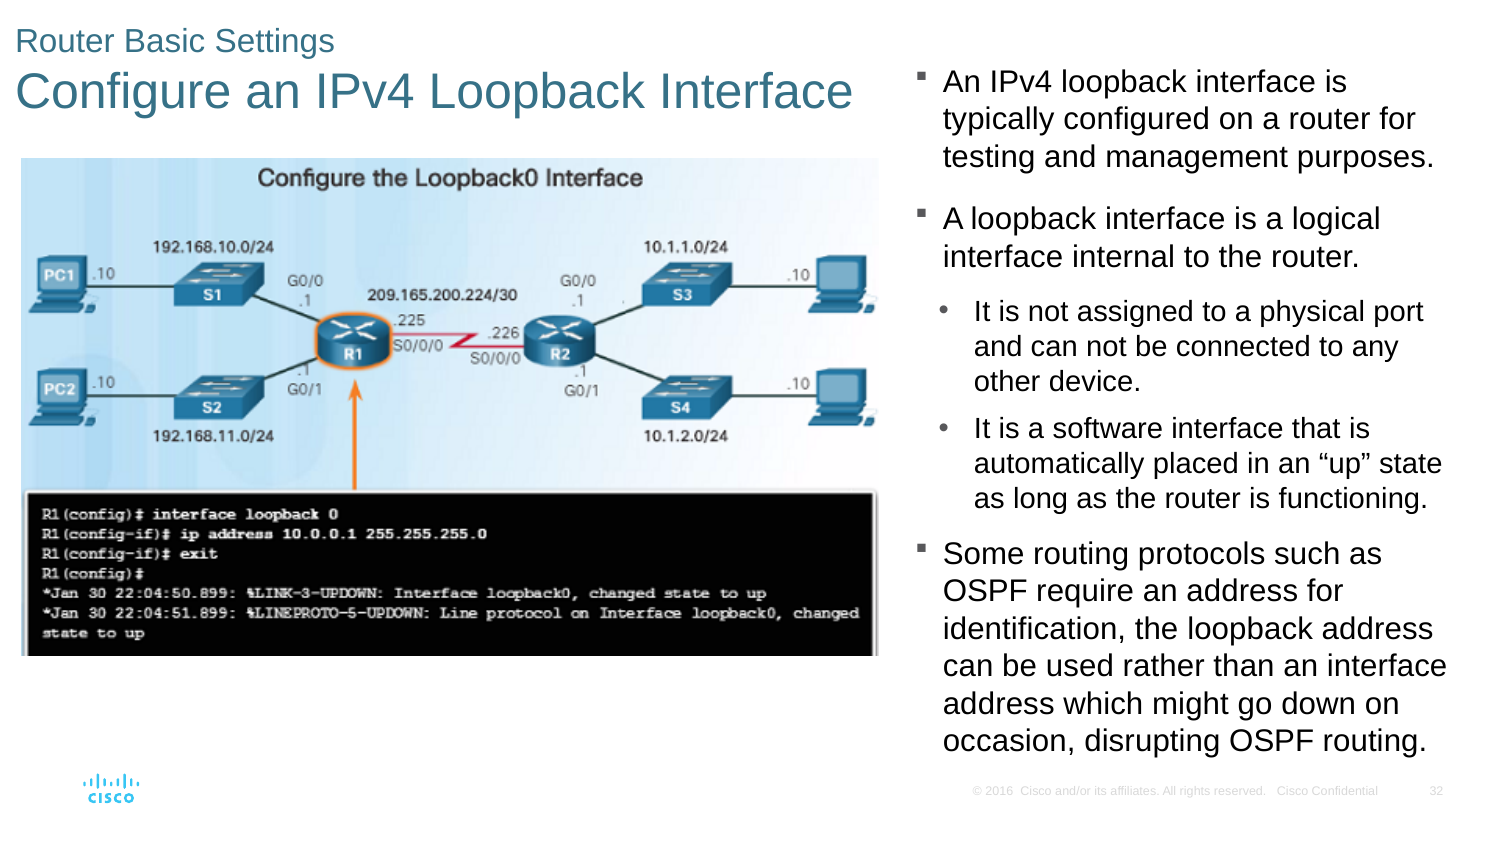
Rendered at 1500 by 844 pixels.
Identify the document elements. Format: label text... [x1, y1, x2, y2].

title Router Basic Settings Configure an IPv4 Loopback Interface [0, 6, 910, 131]
list An IPv4 loopback interface is typically configured on a router for testing and management purposes. A loopback interface is a logical interface internal to the router. It is not assigned to a physical port and can not be connected to any other device. It is a software interface that is automatically placed in an “up” state as long as the router is functioning. Some routing protocols such as OSPF require an address for identification, the loopback address can be used rather than an interface address which might go down on occasion, disrupting OSPF routing. [900, 53, 1483, 783]
picture [20, 158, 880, 656]
